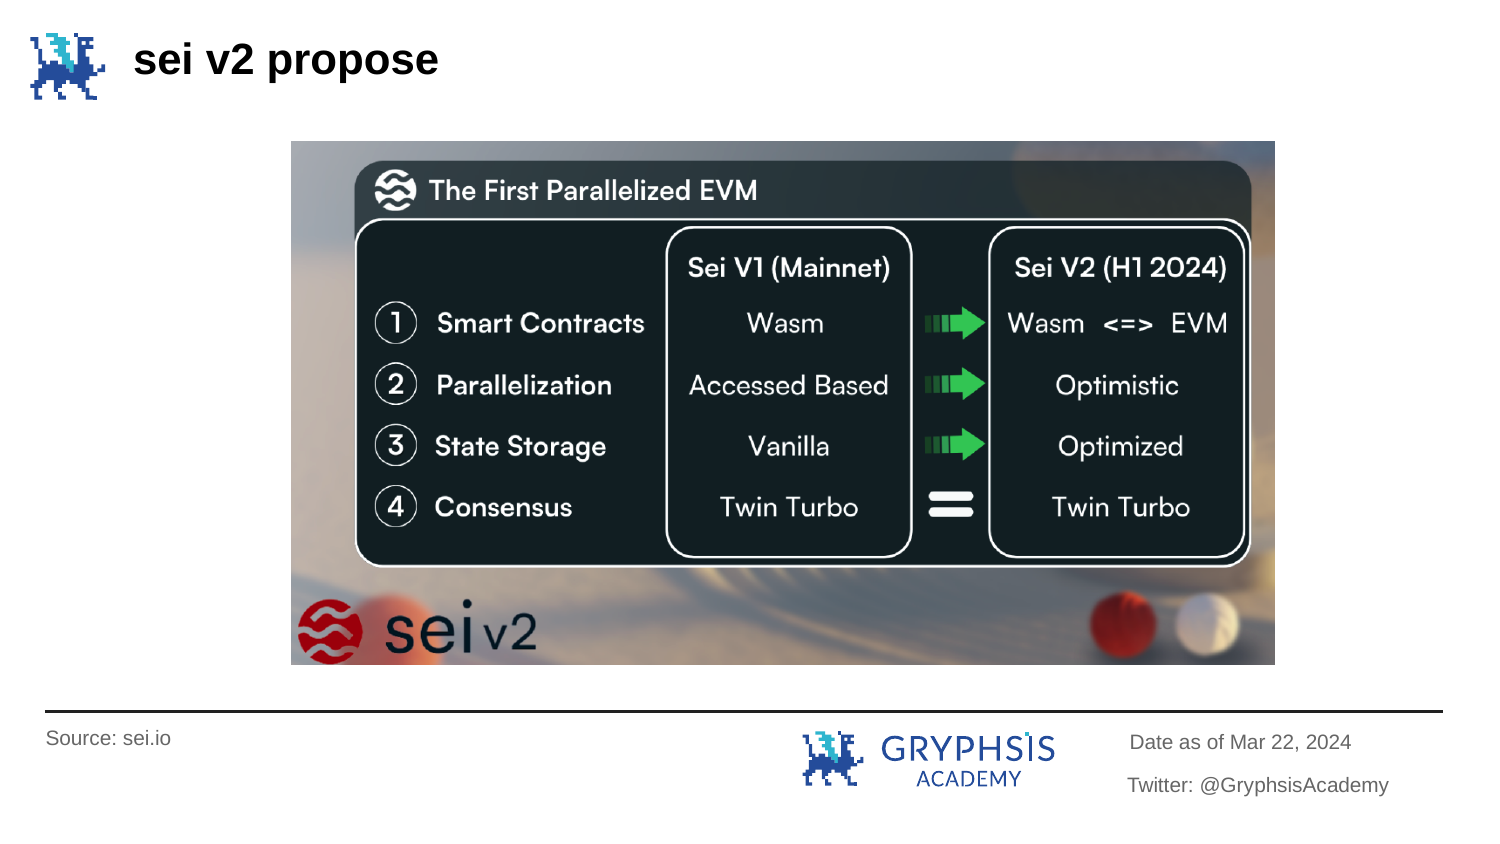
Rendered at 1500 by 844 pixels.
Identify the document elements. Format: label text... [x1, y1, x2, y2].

text_box Twitter: @GryphsisAcademy [1111, 758, 1439, 809]
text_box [30, 32, 106, 100]
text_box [802, 731, 864, 786]
text_box Date as of Mar 22, 2024 [1114, 719, 1441, 745]
text_box Source: sei.io [30, 711, 756, 762]
text_box sei v2 propose [117, 15, 1449, 99]
picture [291, 141, 1275, 665]
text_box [881, 732, 1055, 787]
